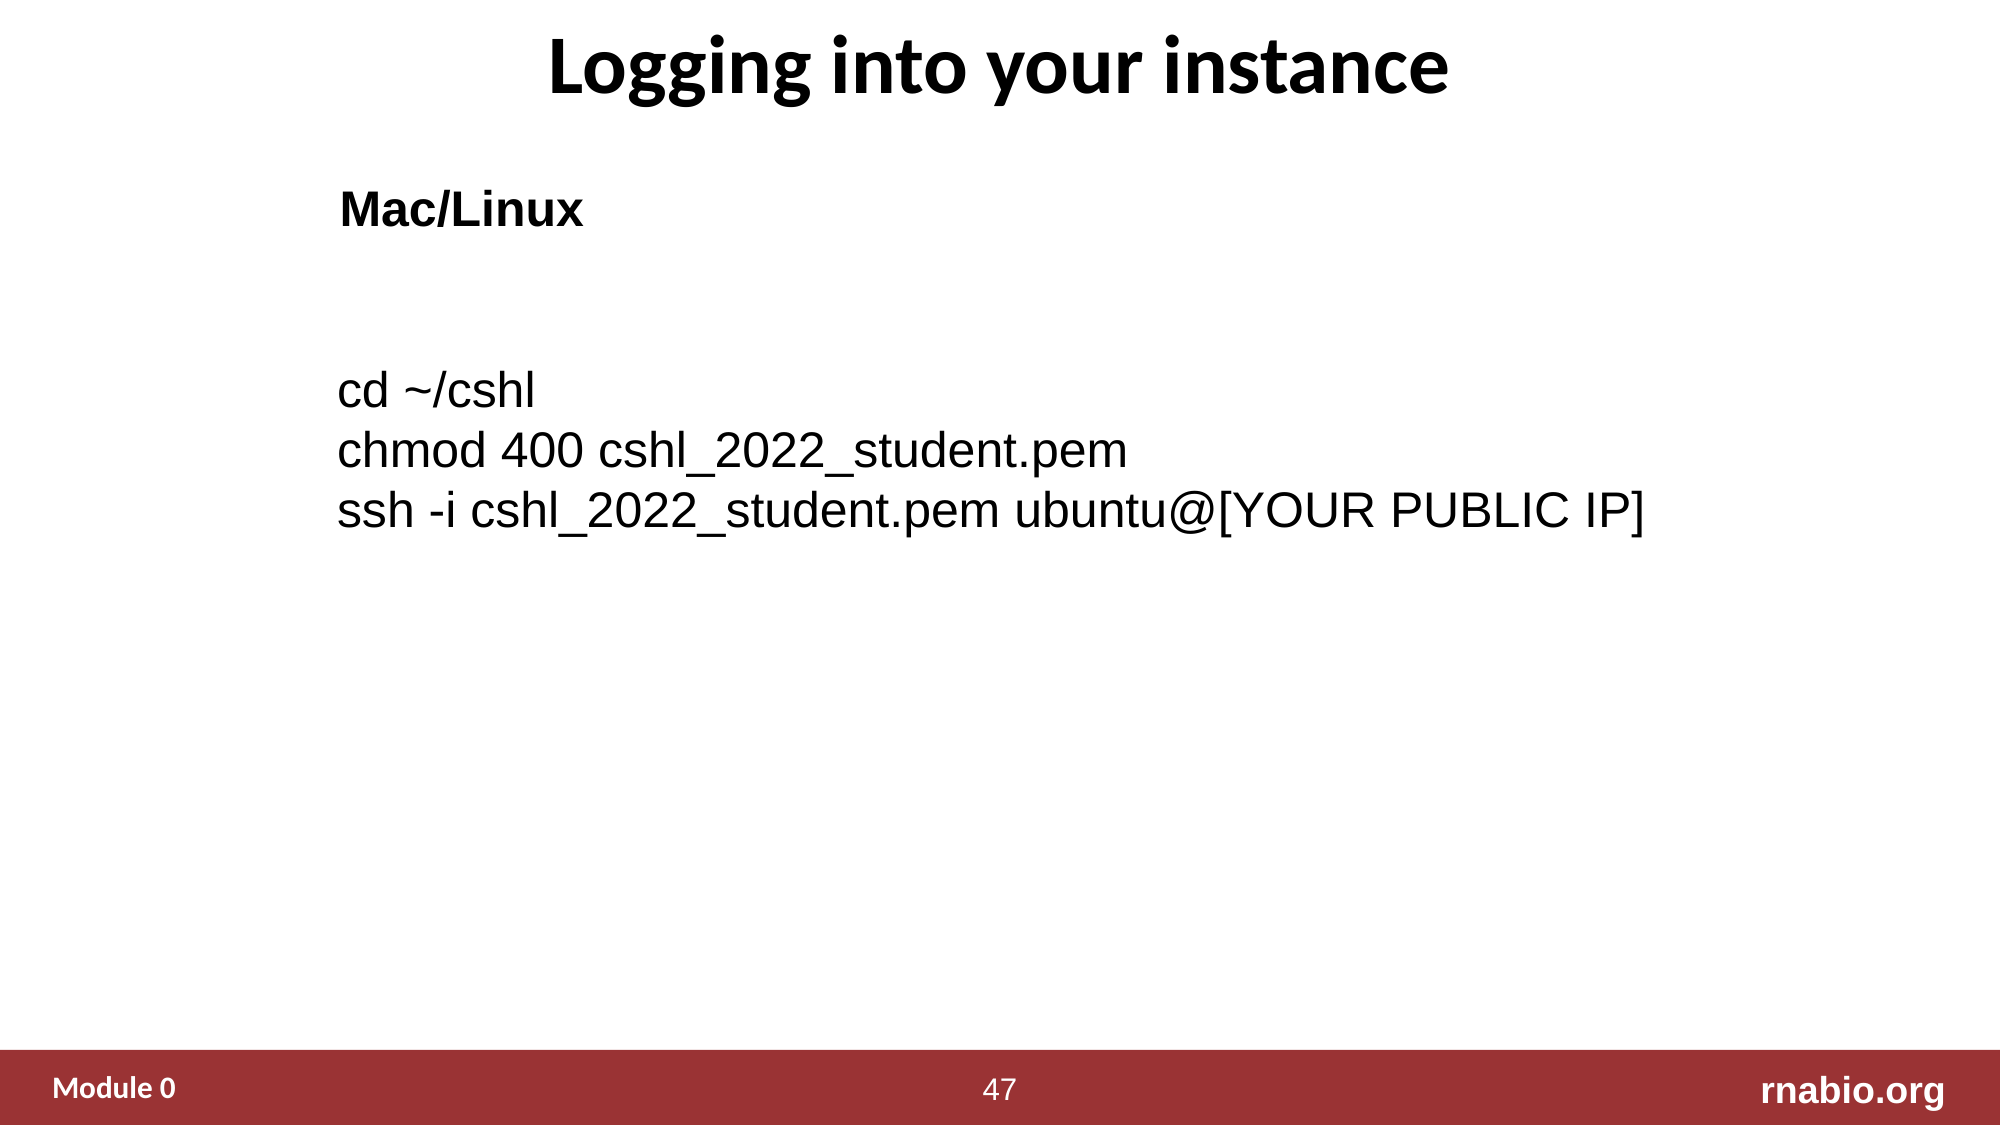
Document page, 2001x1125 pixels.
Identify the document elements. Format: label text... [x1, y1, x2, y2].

text_box Mac/Linux [324, 168, 687, 244]
title Logging into your instance [275, 0, 1725, 126]
text_box cd ~/cshl chmod 400 cshl_2022_student.pem ssh -i cshl_2022_student.pem ubuntu@[YOUR PUBLIC IP] [322, 349, 1697, 563]
